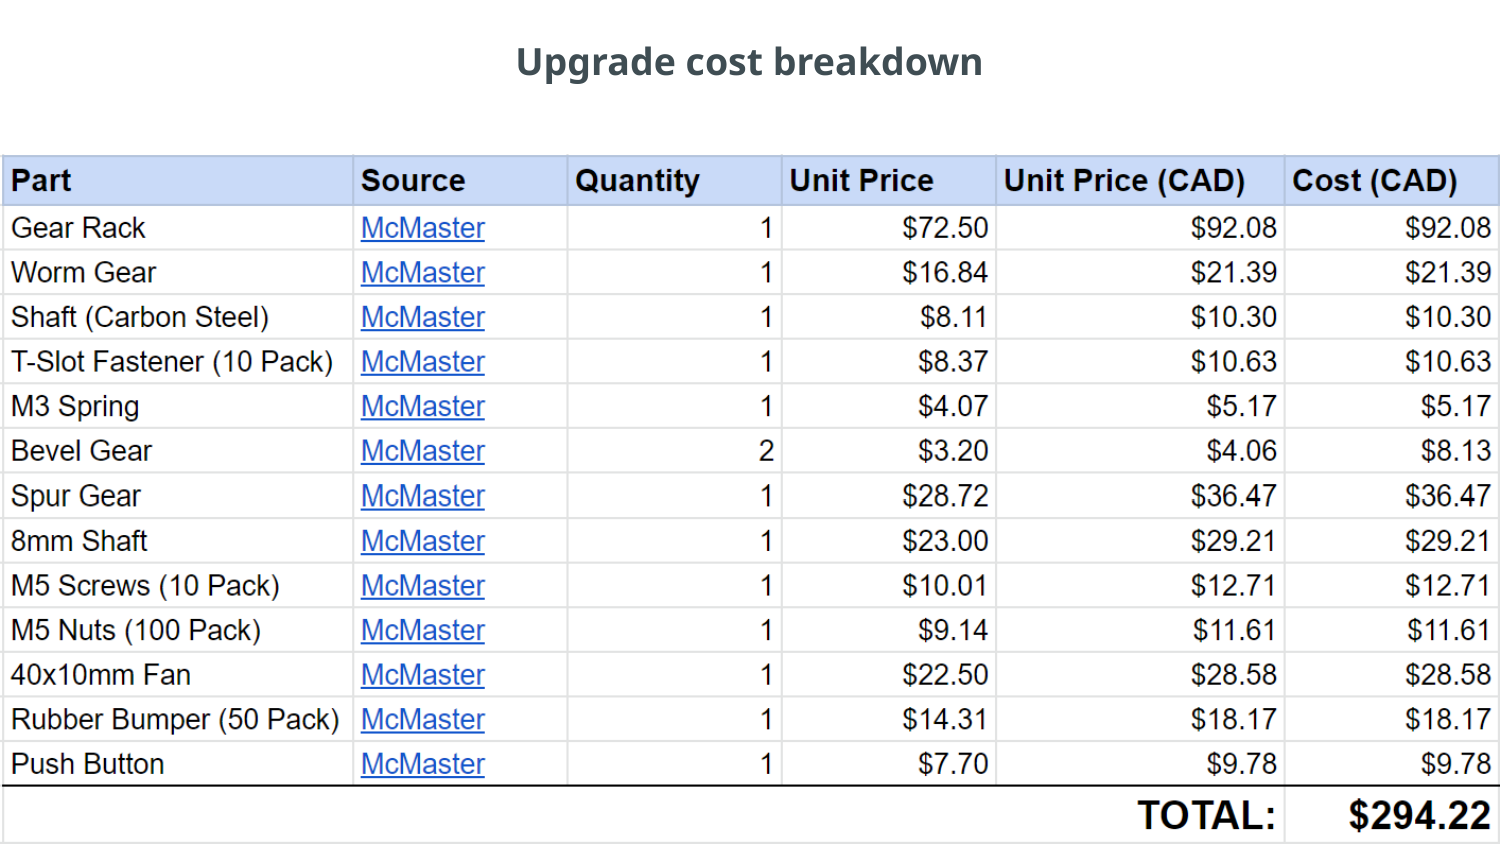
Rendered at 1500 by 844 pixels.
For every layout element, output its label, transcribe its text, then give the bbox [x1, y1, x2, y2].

title Upgrade cost breakdown [278, 23, 1222, 118]
picture [0, 153, 1500, 844]
